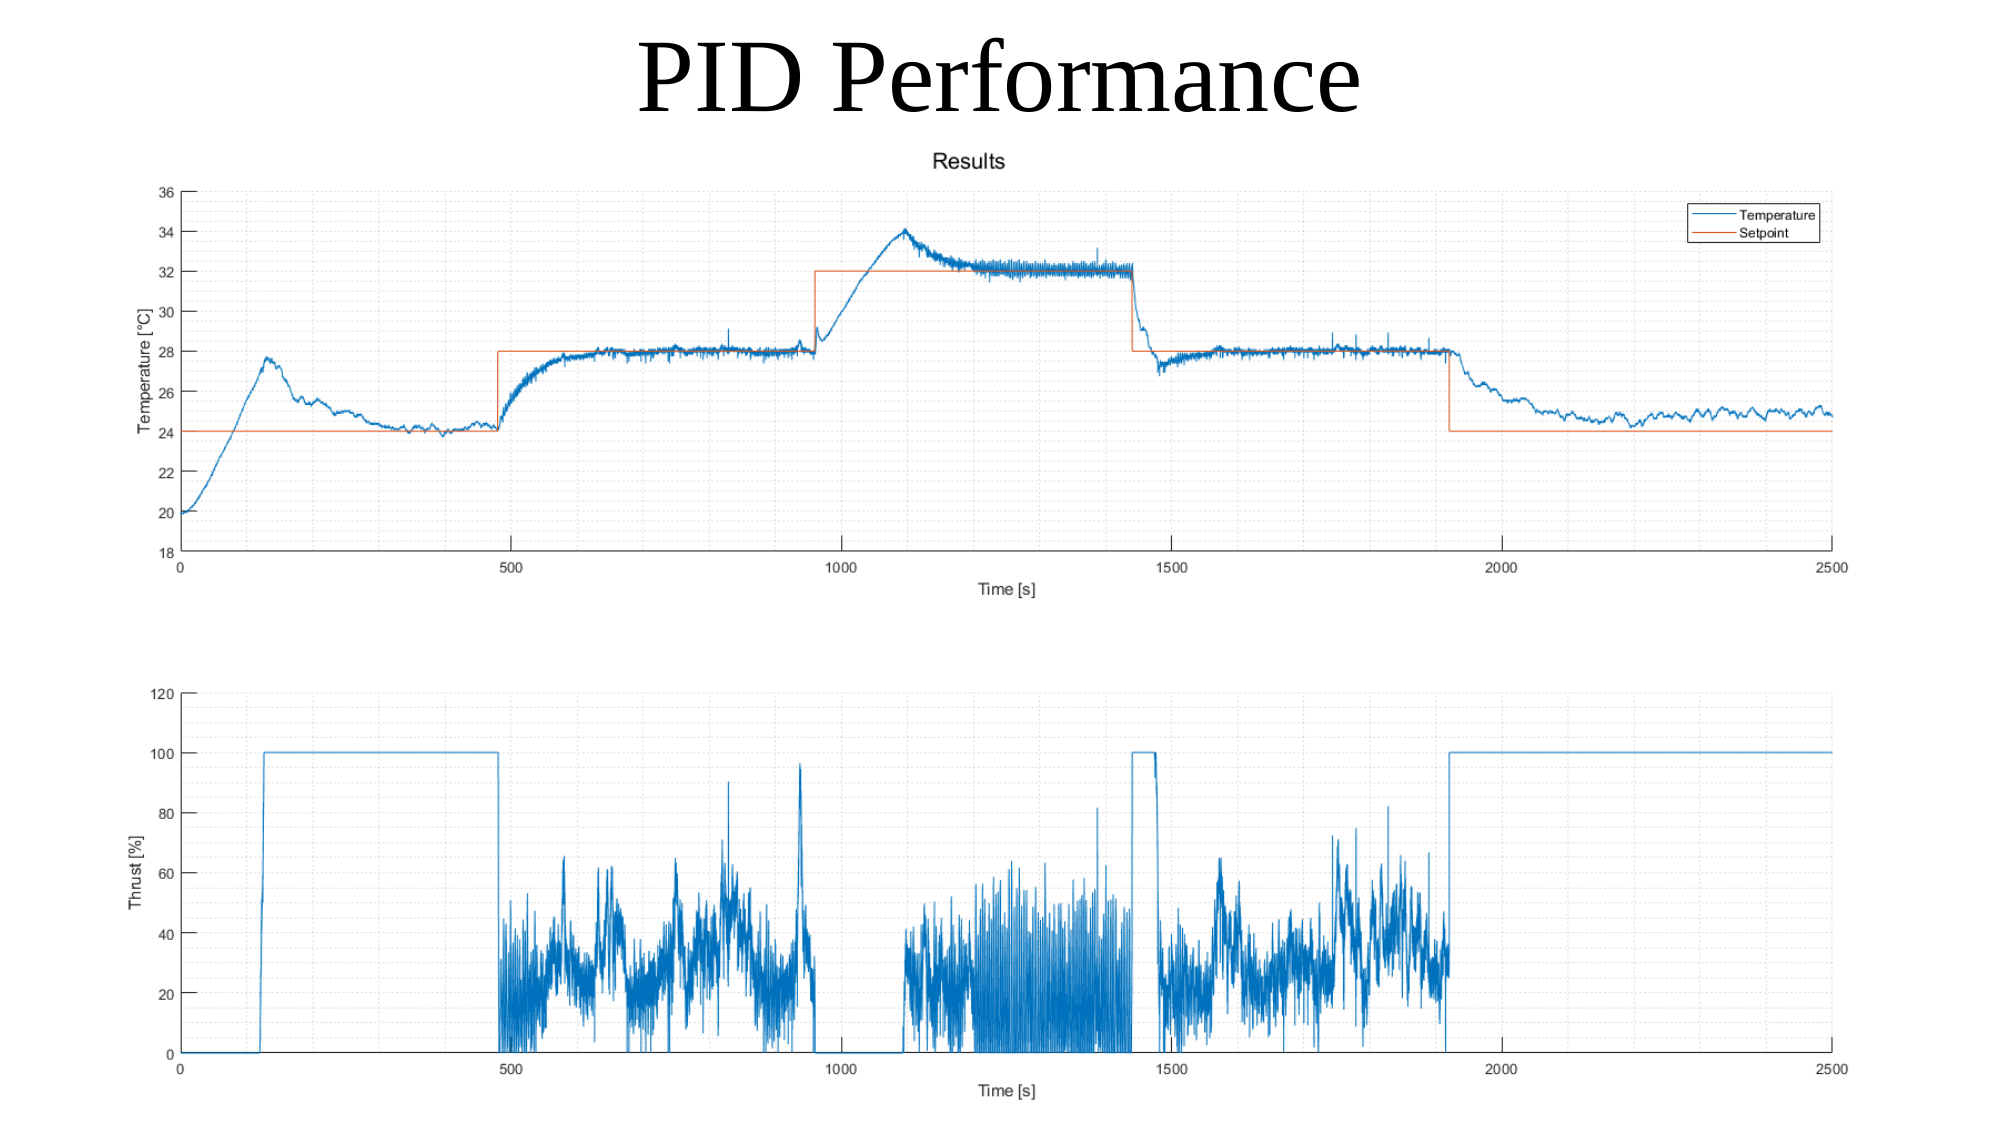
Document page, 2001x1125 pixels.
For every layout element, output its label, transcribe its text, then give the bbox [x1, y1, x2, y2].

text_box PID Performance [0, 0, 2000, 140]
picture [123, 141, 1877, 1113]
